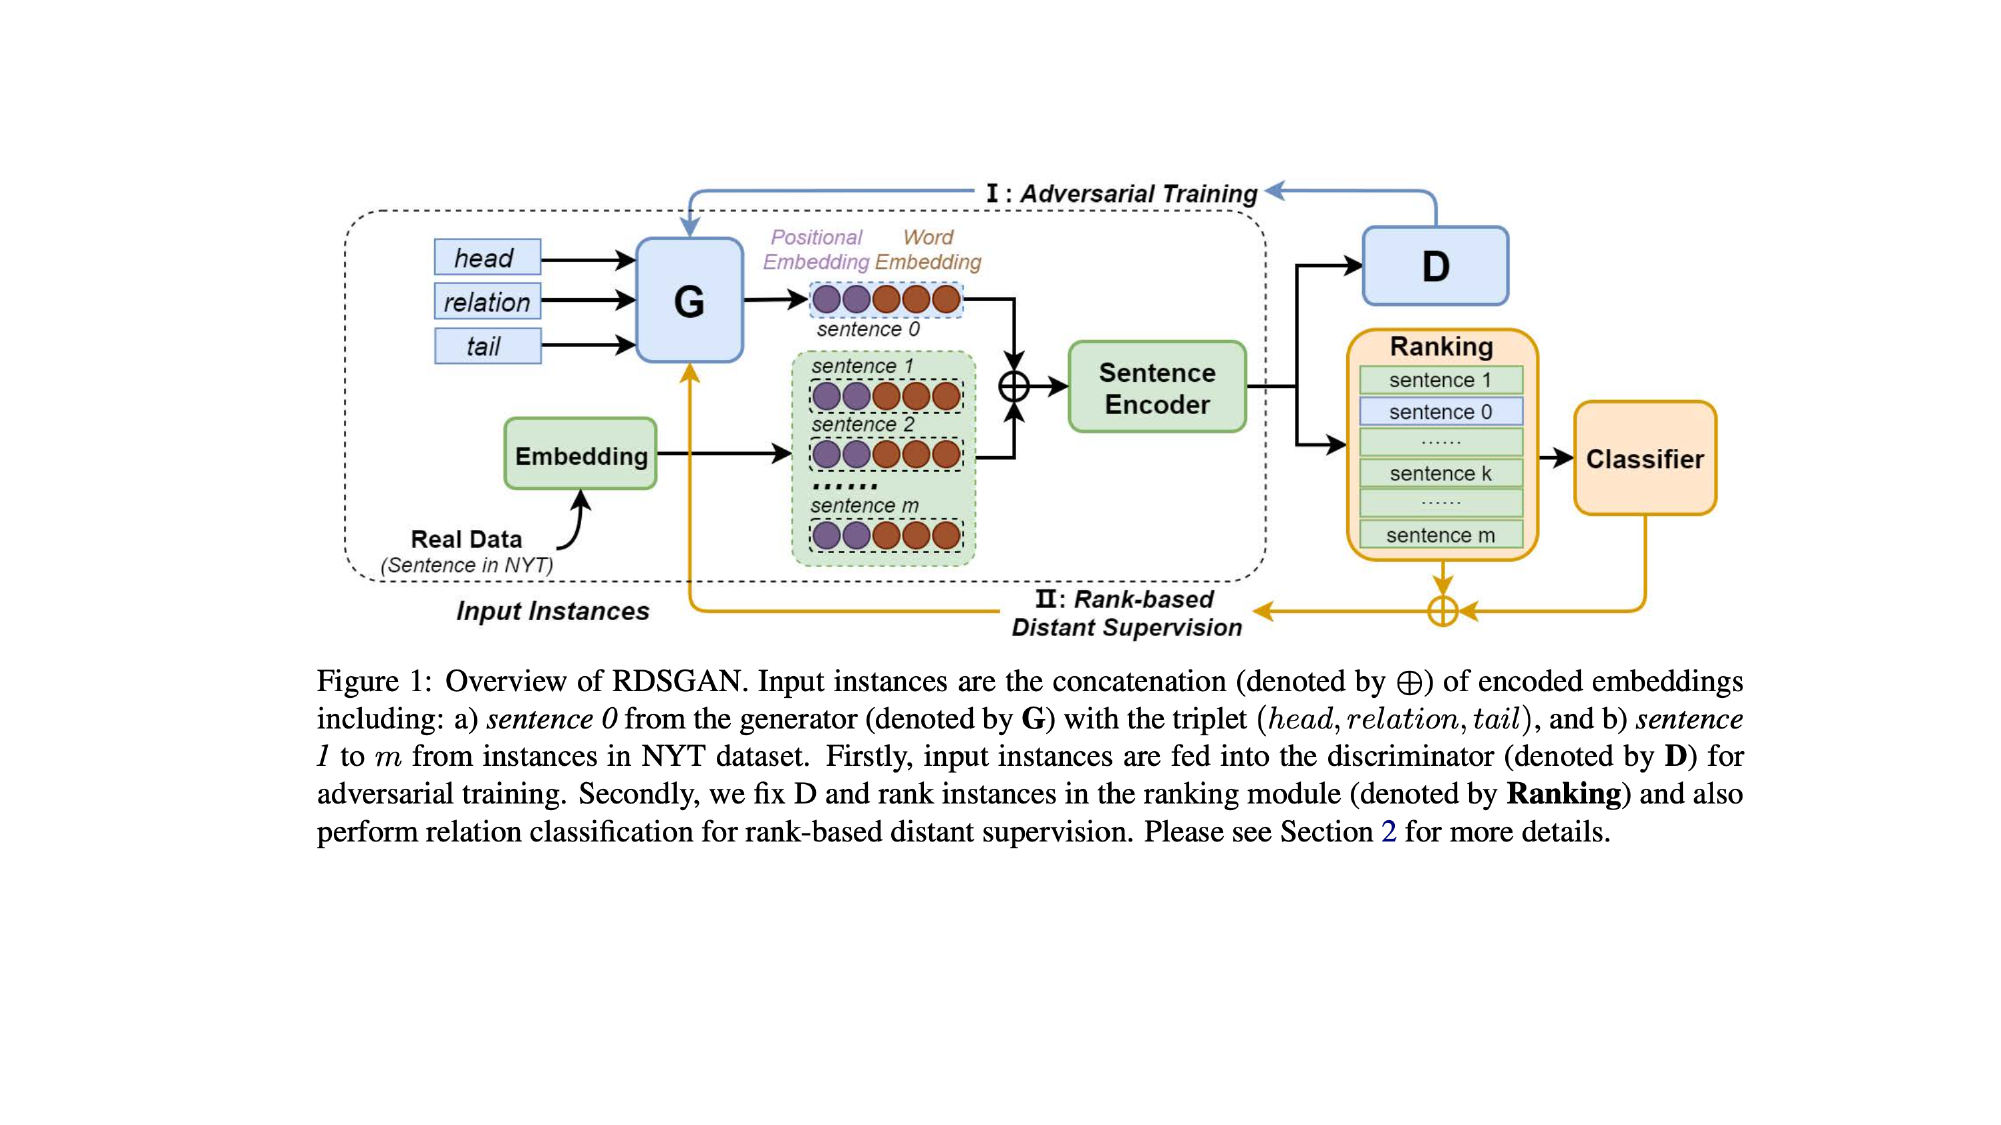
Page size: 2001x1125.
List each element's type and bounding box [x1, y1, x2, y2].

picture [209, 106, 1859, 878]
